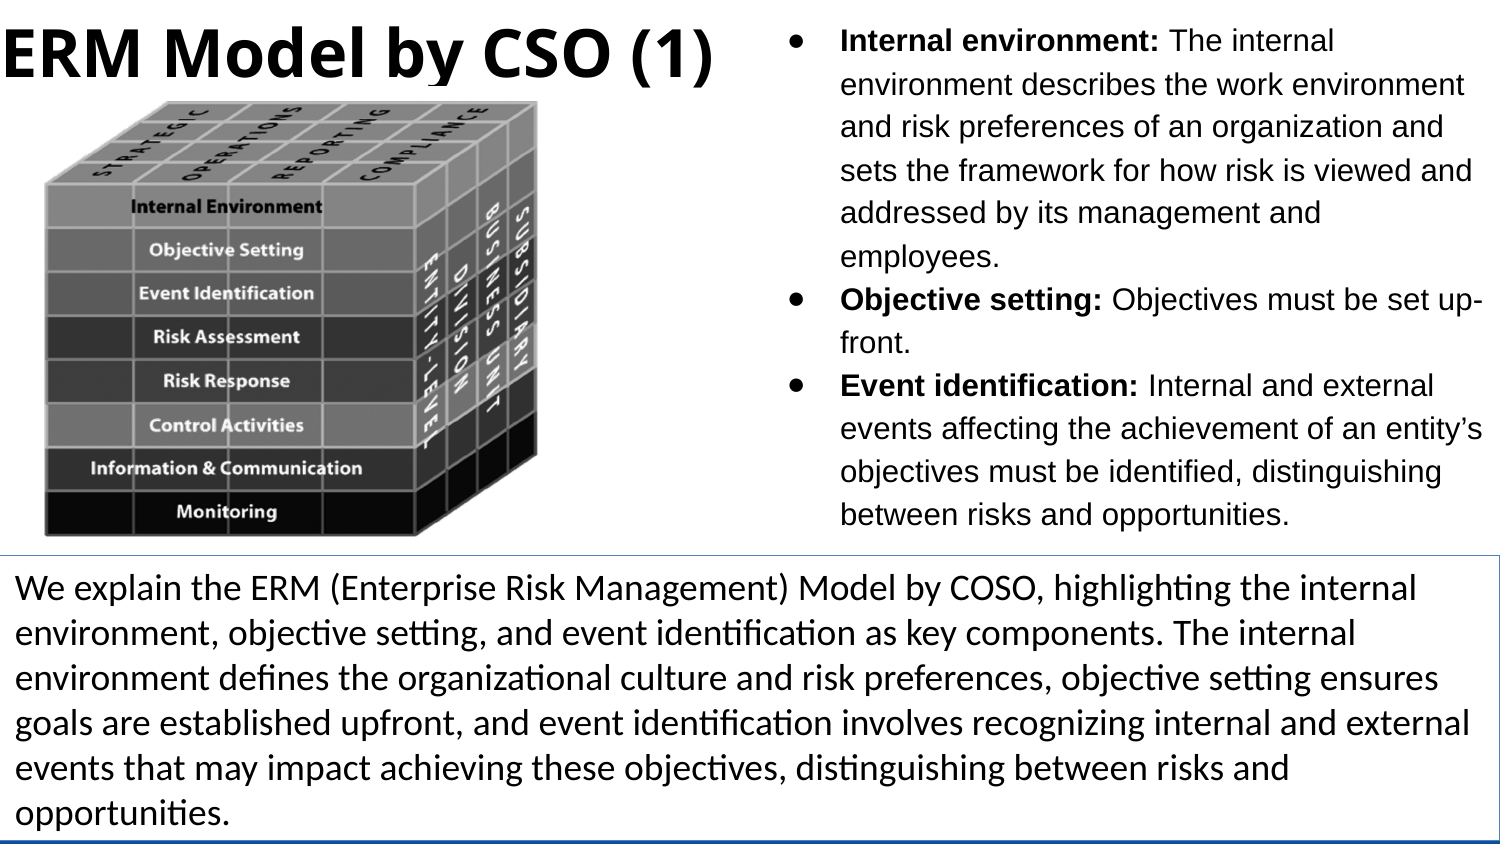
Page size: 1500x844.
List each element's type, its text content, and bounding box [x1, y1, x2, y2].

text_box ERM Model by CSO (1) [0, 0, 749, 91]
text_box We explain the ERM (Enterprise Risk Management) Model by COSO, highlighting the internal environment, objective setting, and event identification as key components. The internal environment defines the organizational culture and risk preferences, objective setting ensures goals are established upfront, and event identification involves recognizing internal and external events that may impact achieving these objectives, distinguishing between risks and opportunities. [0, 555, 1500, 841]
picture [15, 86, 575, 557]
text_box Internal environment: The internal environment describes the work environment and risk preferences of an organization and sets the framework for how risk is viewed and addressed by its management and employees. Objective setting: Objectives must be set up-front. Event identification: Internal and external events affecting the achievement of an entity’s objectives must be identified, distinguishing between risks and opportunities. [749, 0, 1500, 555]
